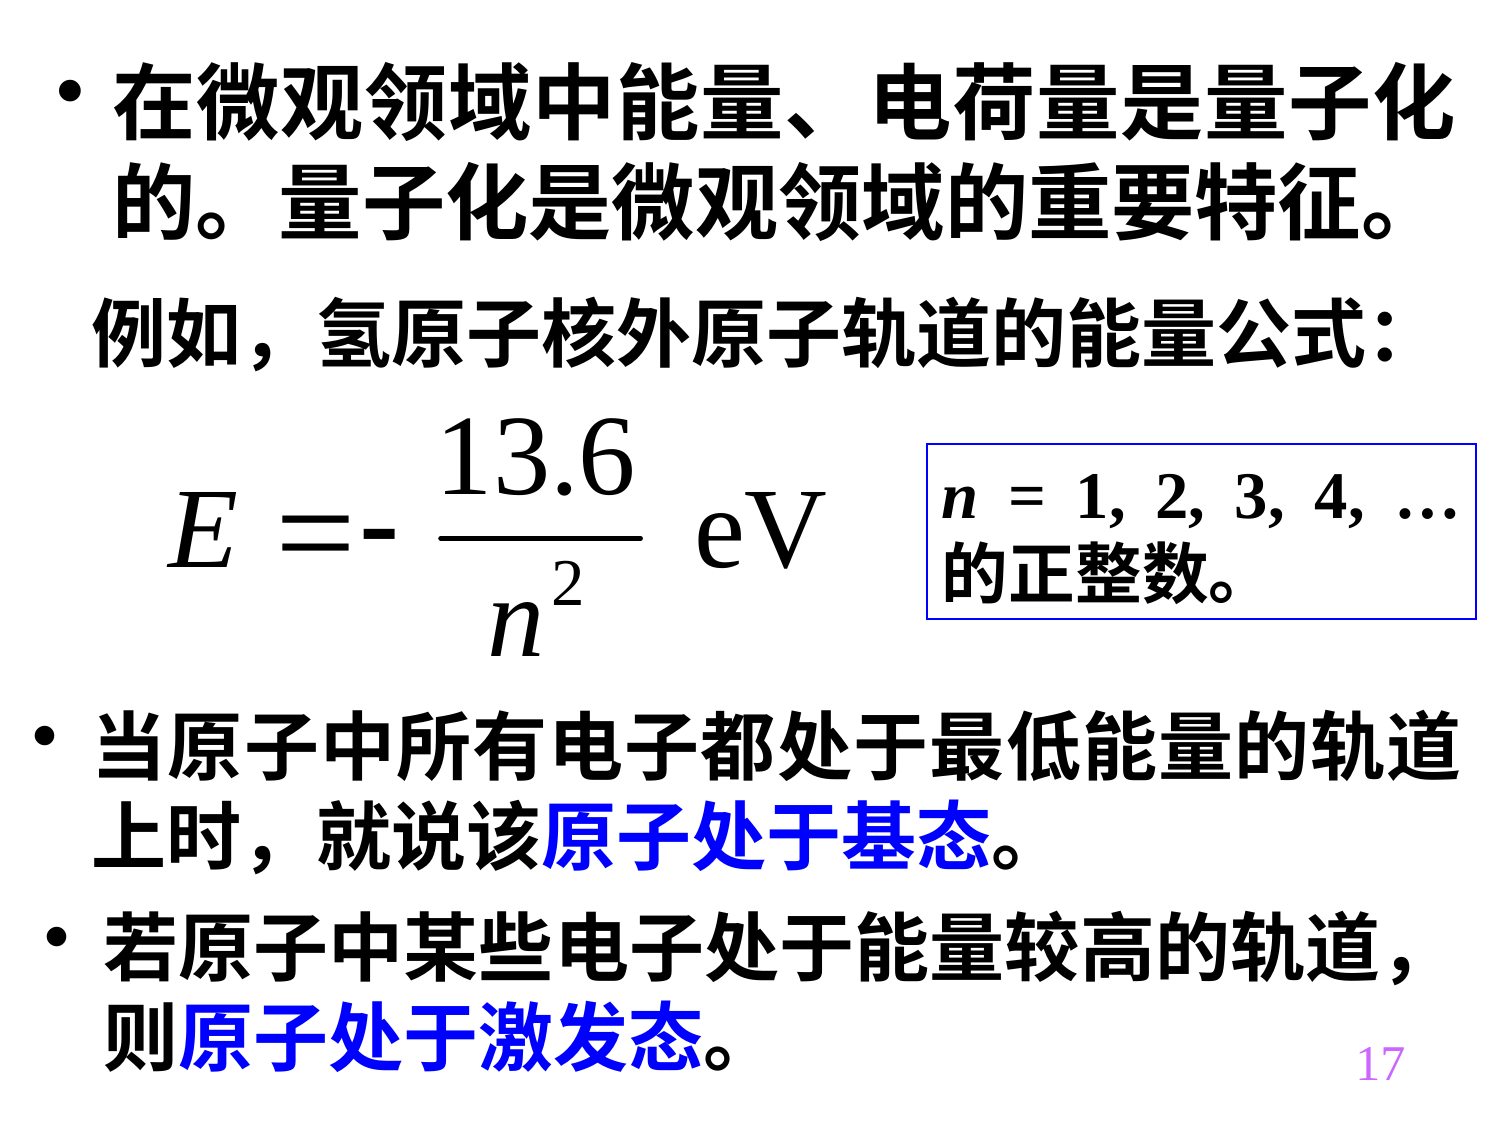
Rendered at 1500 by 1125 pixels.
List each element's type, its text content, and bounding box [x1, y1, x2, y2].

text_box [147, 385, 845, 682]
text_box 若原子中某些电子处于能量较高的轨道，则原子处于激发态。 [29, 893, 1471, 1088]
text_box n = 1, 2, 3, 4, … 的正整数。 [927, 444, 1477, 619]
text_box 例如，氢原子核外原子轨道的能量公式： [76, 278, 1459, 384]
list 在微观领域中能量、电荷量是量子化的。量子化是微观领域的重要特征。 [41, 42, 1471, 268]
text_box 当原子中所有电子都处于最低能量的轨道上时，就说该原子处于基态。 [17, 692, 1477, 888]
